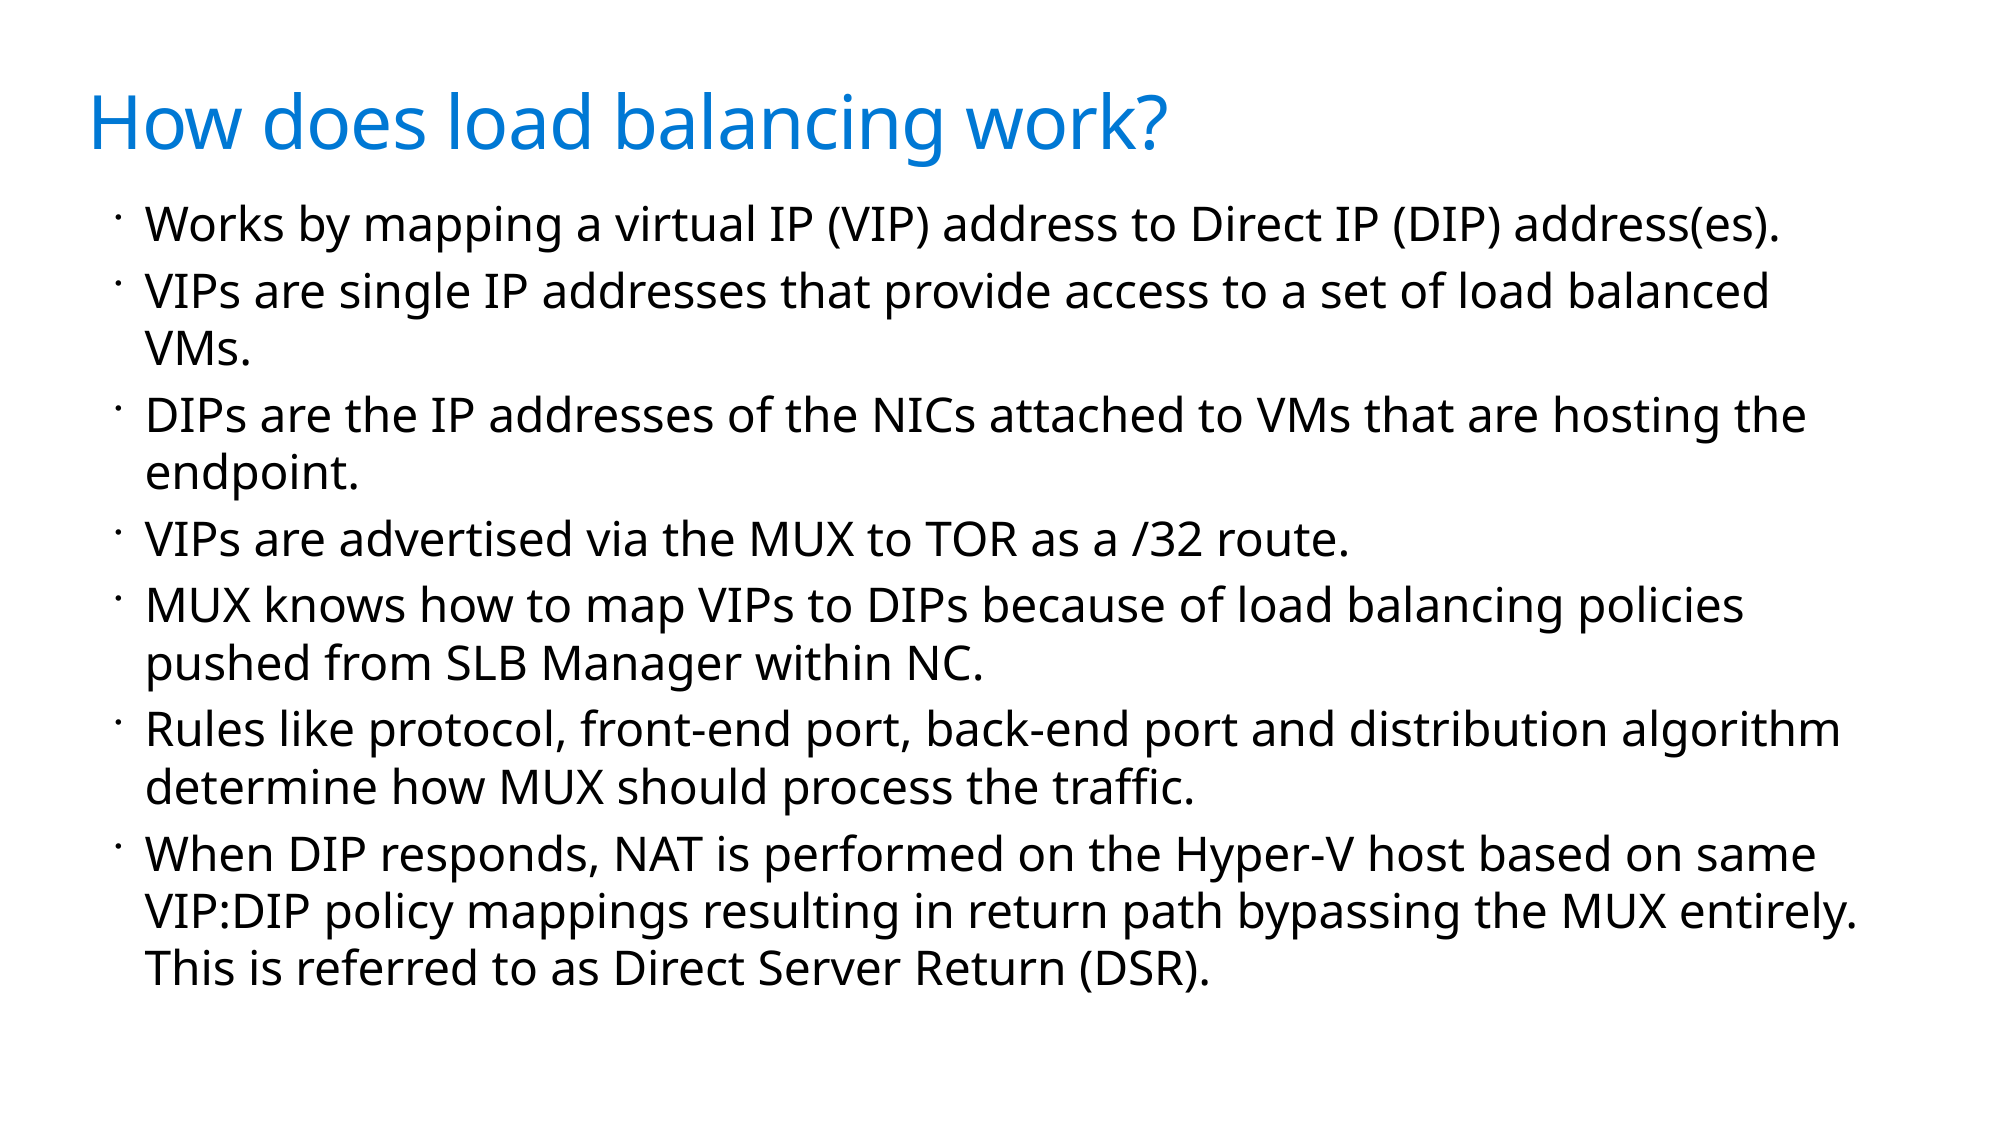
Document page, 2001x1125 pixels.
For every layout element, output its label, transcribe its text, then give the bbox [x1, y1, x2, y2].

title How does load balancing work? [87, 75, 1359, 166]
list Works by mapping a virtual IP (VIP) address to Direct IP (DIP) address(es). VIPs are single IP addresses that provide access to a set of load balanced VMs. DIPs are the IP addresses of the NICs attached to VMs that are hosting the endpoint. VIPs are advertised via the MUX to TOR as a /32 route. MUX knows how to map VIPs to DIPs because of load balancing policies pushed from SLB Manager within NC. Rules like protocol, front-end port, back-end port and distribution algorithm determine how MUX should process the traffic. When DIP responds, NAT is performed on the Hyper-V host based on same VIP:DIP policy mappings resulting in return path bypassing the MUX entirely. This is referred to as Direct Server Return (DSR). [111, 193, 1870, 1002]
